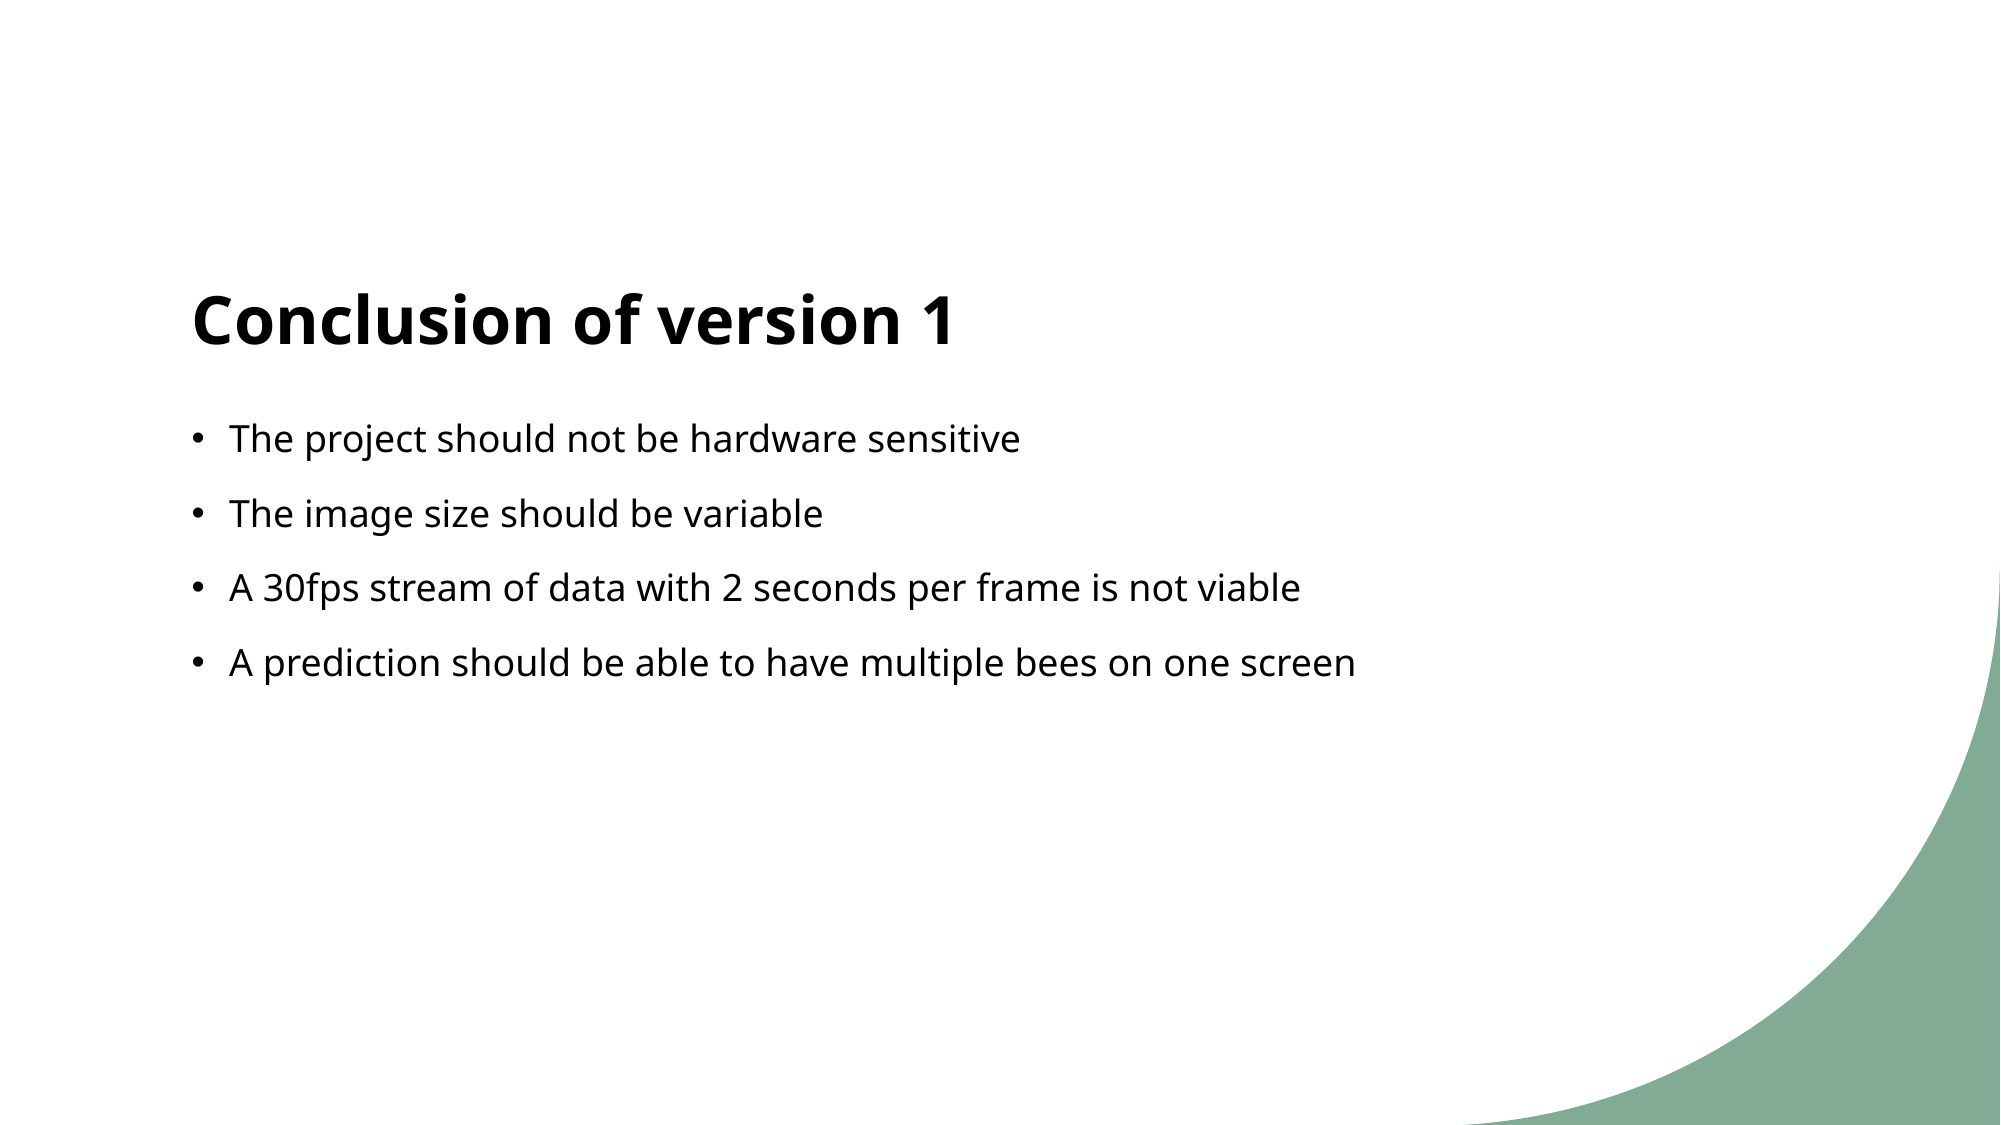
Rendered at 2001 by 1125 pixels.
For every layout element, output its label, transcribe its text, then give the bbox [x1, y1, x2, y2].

list The project should not be hardware sensitive The image size should be variable A 30fps stream of data with 2 seconds per frame is not viable A prediction should be able to have multiple bees on one screen [176, 398, 1809, 975]
title Conclusion of version 1 [176, 118, 1809, 366]
